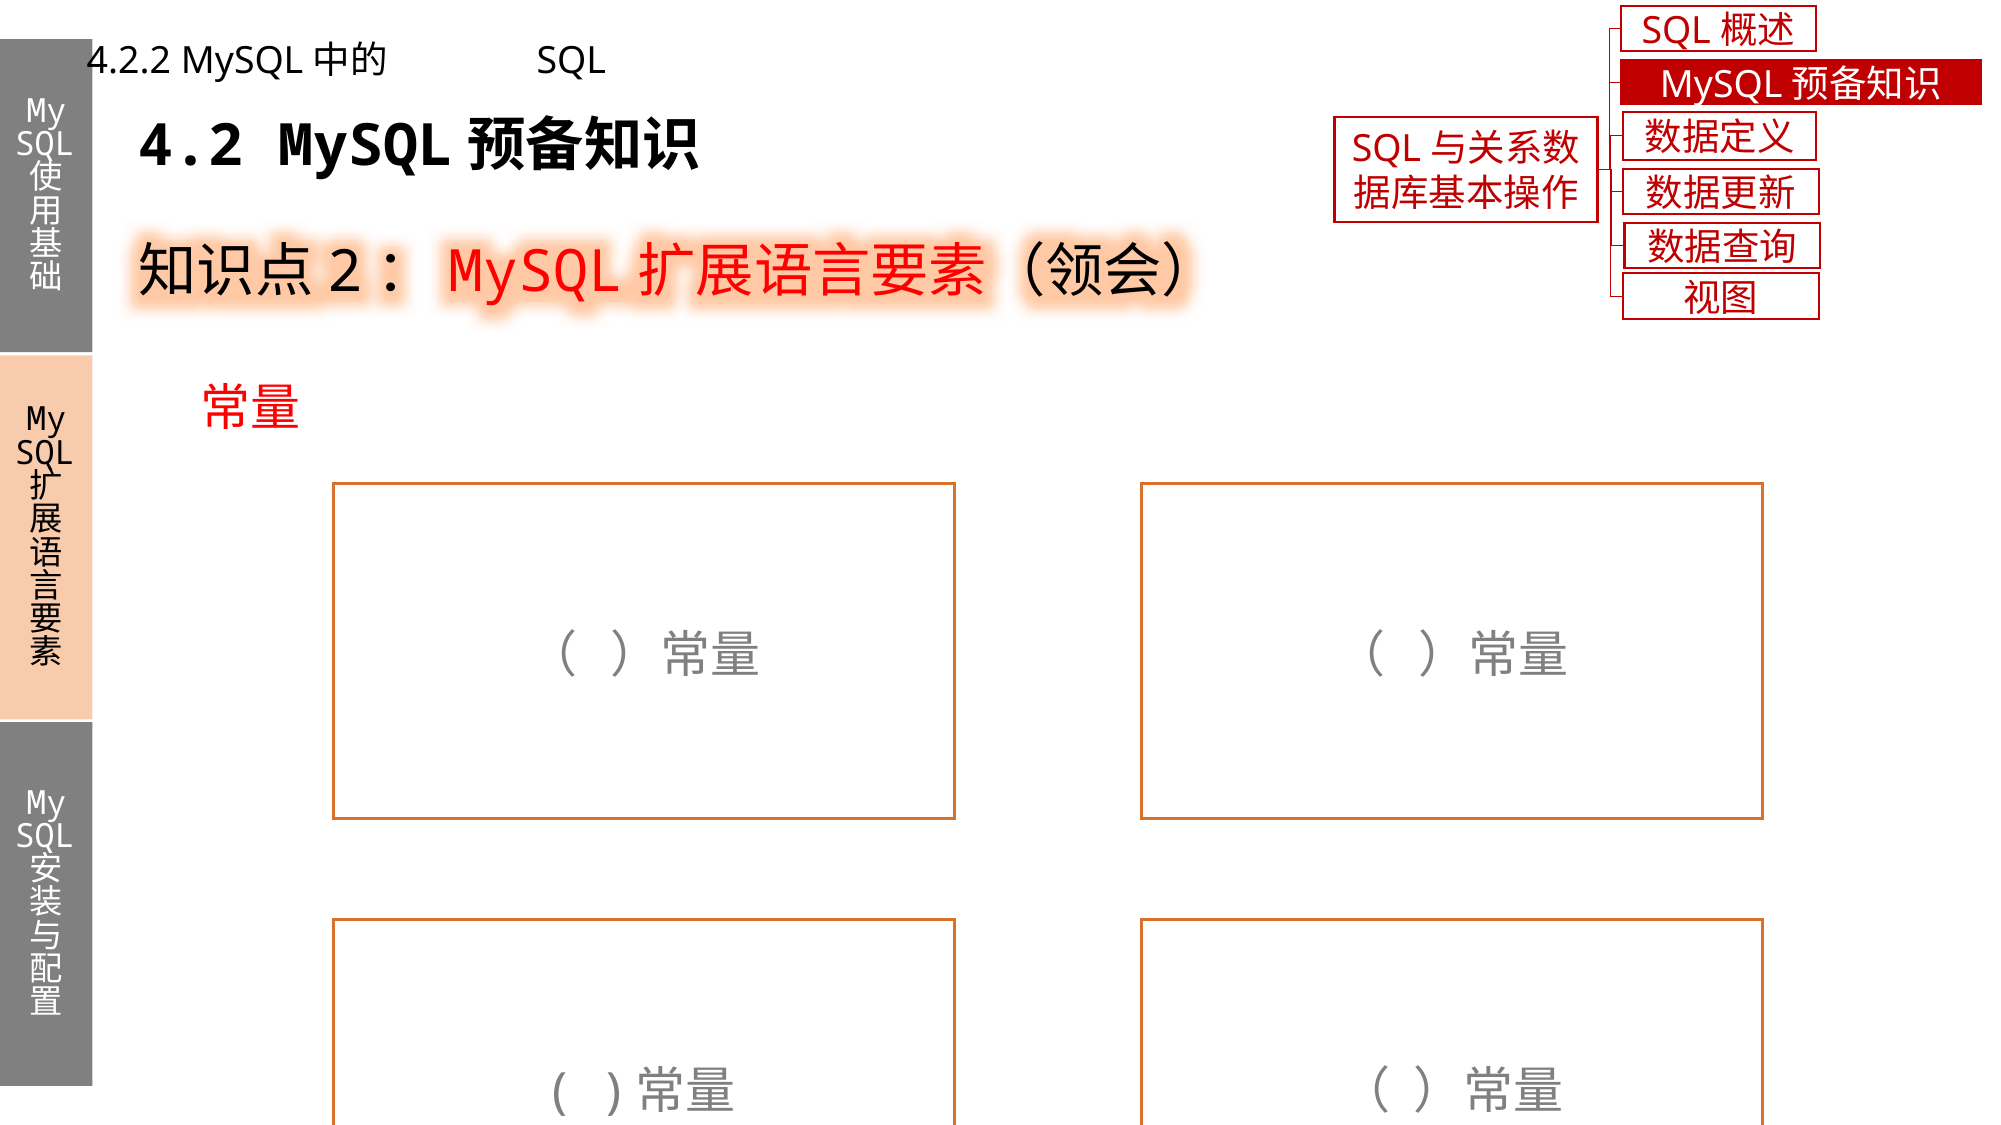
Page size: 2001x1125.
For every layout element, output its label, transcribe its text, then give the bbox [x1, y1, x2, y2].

text_box MySQL预备知识 [1621, 59, 1982, 105]
text_box 知识点2：MySQL扩展语言要素（领会） [120, 172, 1945, 329]
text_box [1597, 28, 1621, 82]
text_box 数据定义 [1622, 111, 1817, 161]
text_box 数据查询 [1623, 222, 1821, 269]
text_box 4.2 MySQL预备知识 [120, 97, 1568, 151]
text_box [333, 483, 1763, 1023]
text_box 4.1 SQL概述 [114, 166, 1954, 339]
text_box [1597, 169, 1623, 297]
text_box 数据更新 [1623, 168, 1820, 215]
text_box SQL与关系数据库基本操作 [1333, 116, 1597, 223]
text_box 视图 [1622, 272, 1820, 320]
text_box 4.2.2 MySQL中的 SQL [71, 28, 621, 89]
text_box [1597, 135, 1623, 169]
text_box 常量 [186, 350, 1827, 443]
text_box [118, 170, 1949, 335]
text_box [1597, 82, 1621, 135]
text_box SQL概述 [1620, 5, 1817, 52]
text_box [0, 38, 93, 1086]
